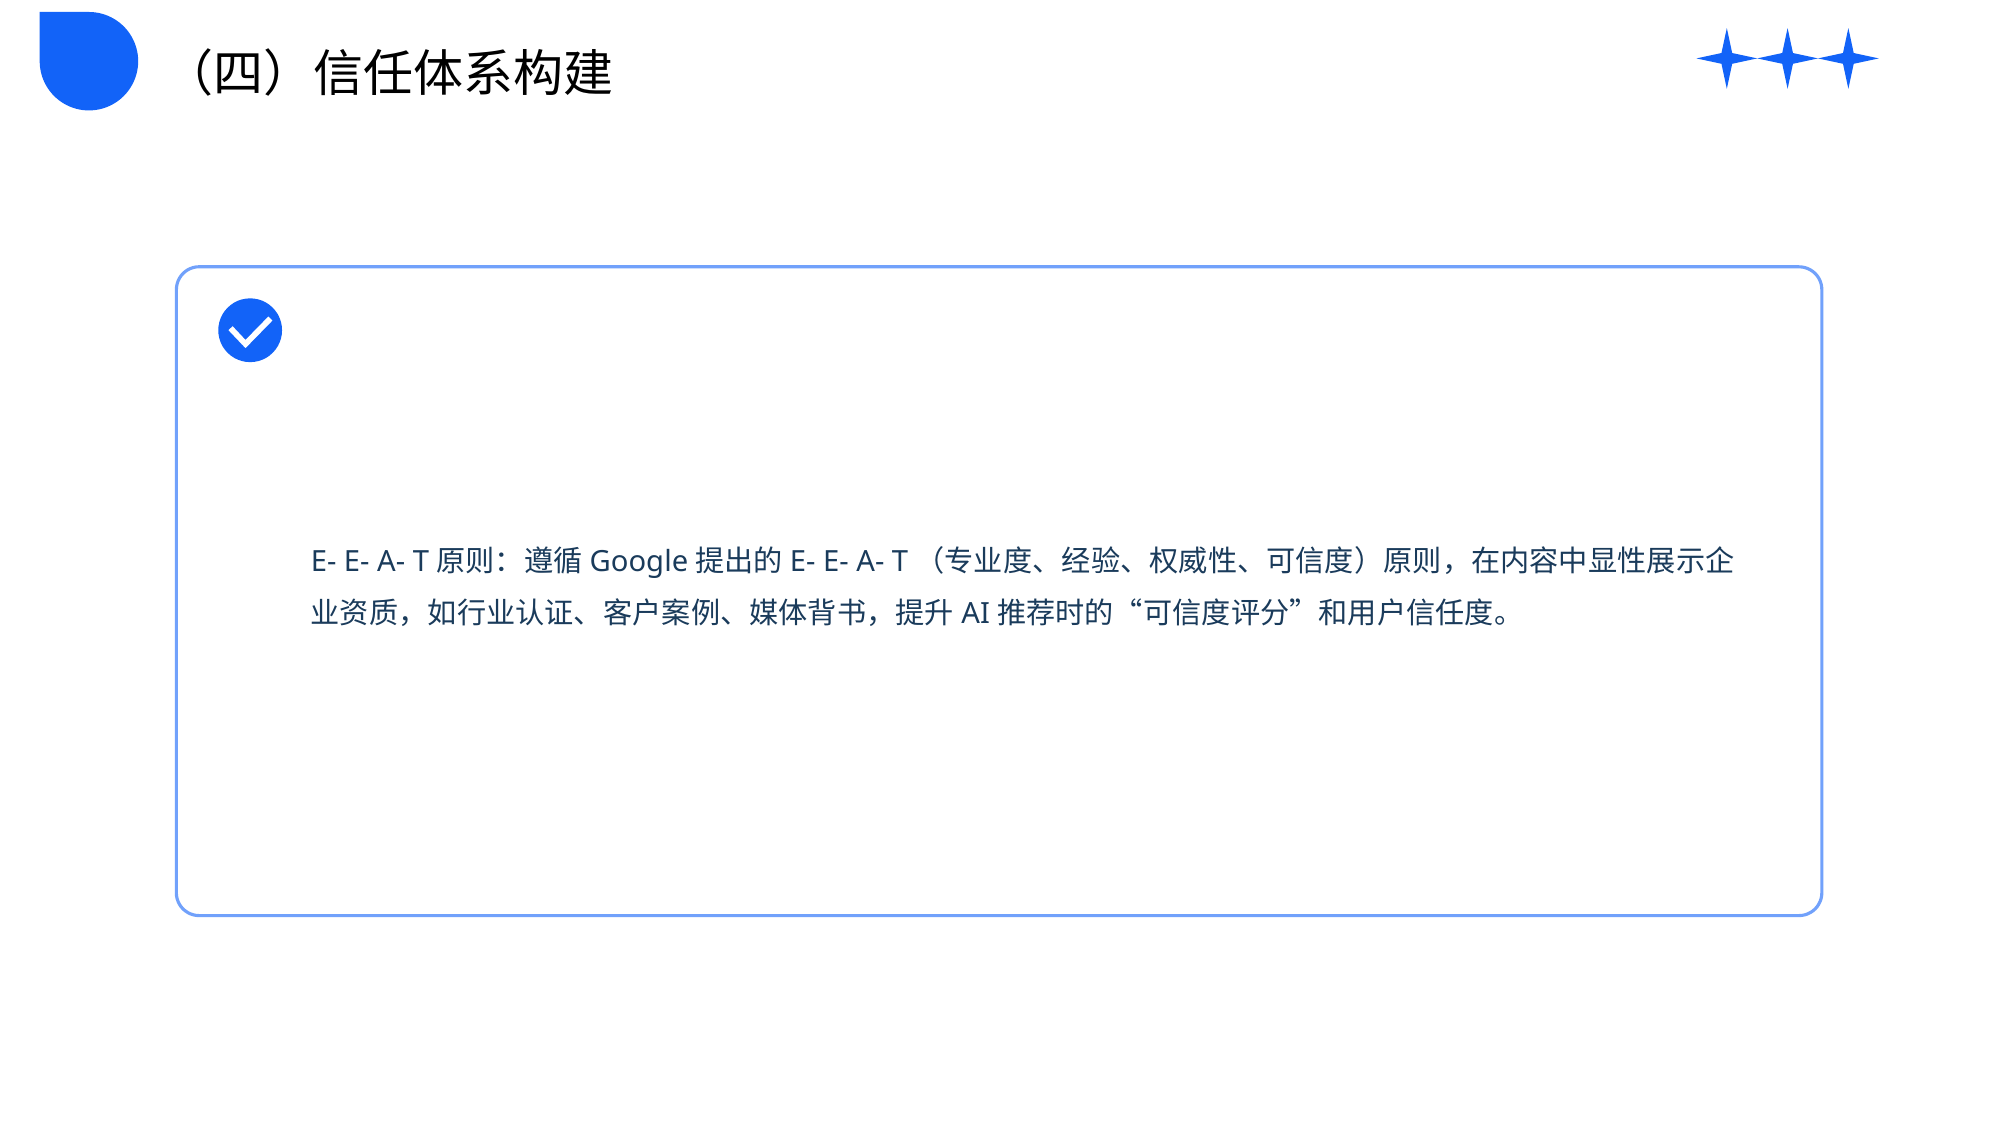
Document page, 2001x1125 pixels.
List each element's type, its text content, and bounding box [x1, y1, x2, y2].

text_box [1758, 28, 1819, 89]
text_box [176, 266, 1822, 916]
text_box [39, 11, 139, 111]
text_box E- E- A- T原则：遵循Google提出的E- E- A- T（专业度、经验、权威性、可信度）原则，在内容中显性展示企业资质，如行业认证、客户案例、媒体背书，提升AI推荐时的“可信度评分”和用户信任度。 [295, 296, 1774, 858]
text_box [1696, 28, 1758, 89]
text_box [218, 298, 283, 363]
text_box [1819, 28, 1879, 89]
text_box （四）信任体系构建 [163, 27, 1440, 110]
text_box [228, 316, 273, 349]
